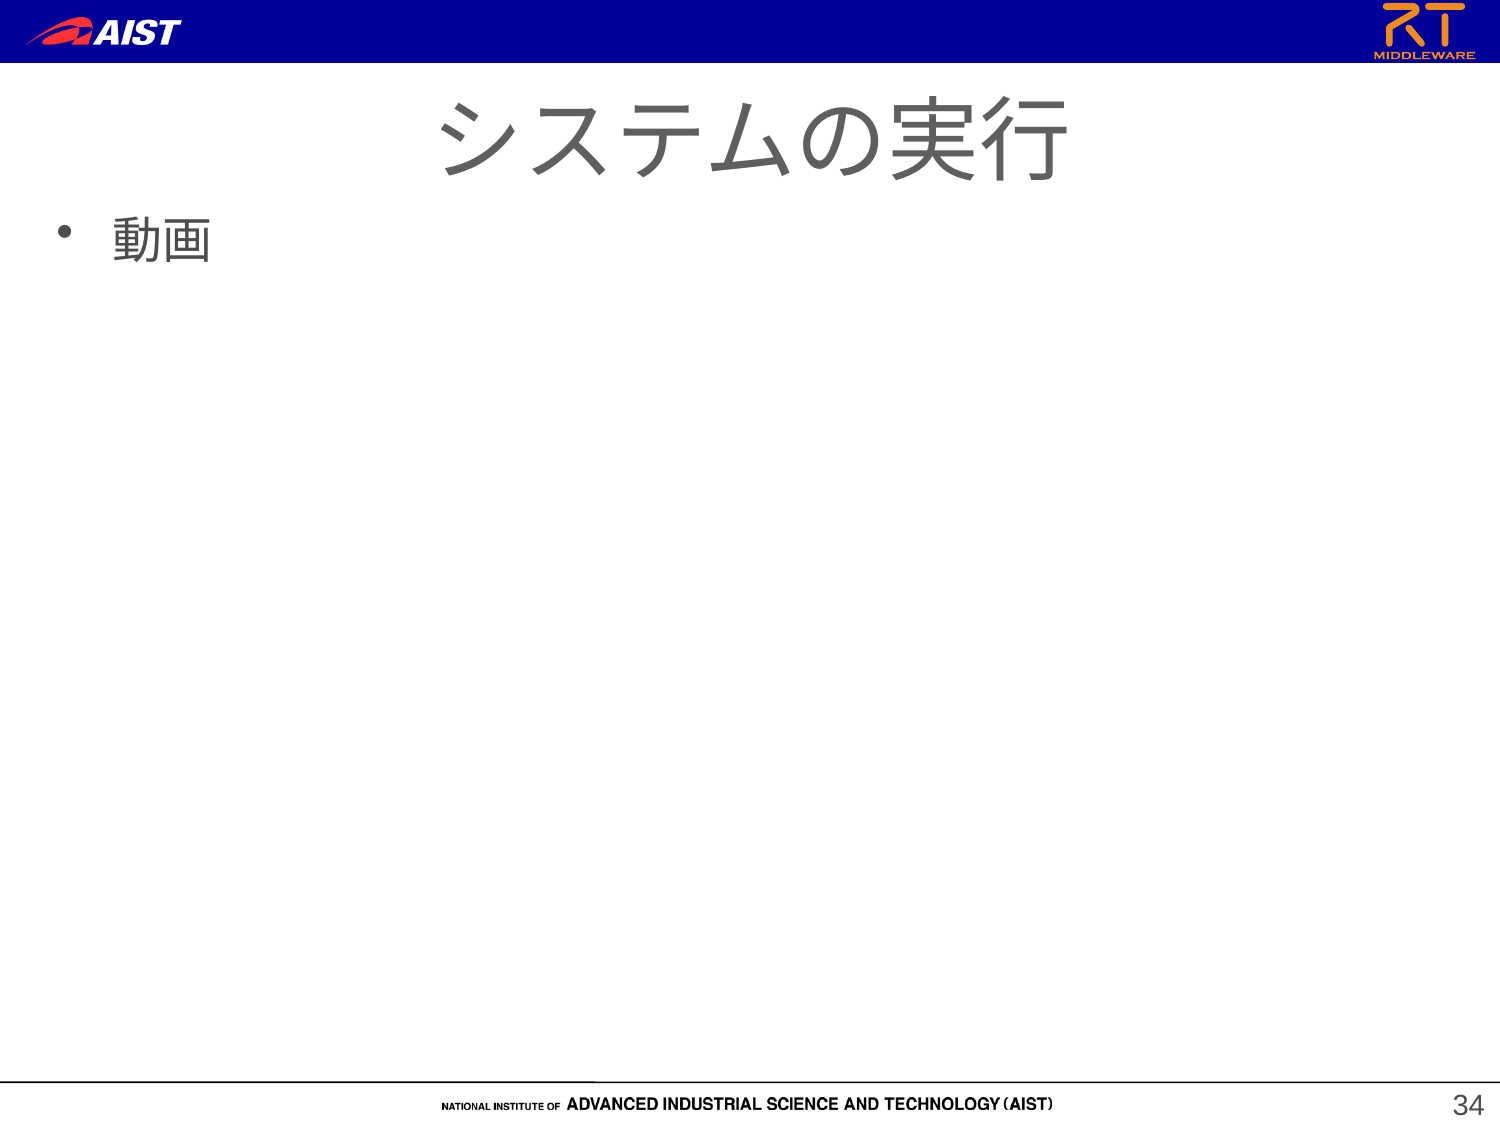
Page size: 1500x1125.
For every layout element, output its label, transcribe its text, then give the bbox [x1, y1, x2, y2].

picture [442, 1097, 1052, 1110]
text_box システムの実行 [29, 66, 1474, 208]
slide_number 34 [1149, 1078, 1500, 1125]
list 動画 [41, 208, 1443, 1079]
picture [0, 0, 1500, 63]
